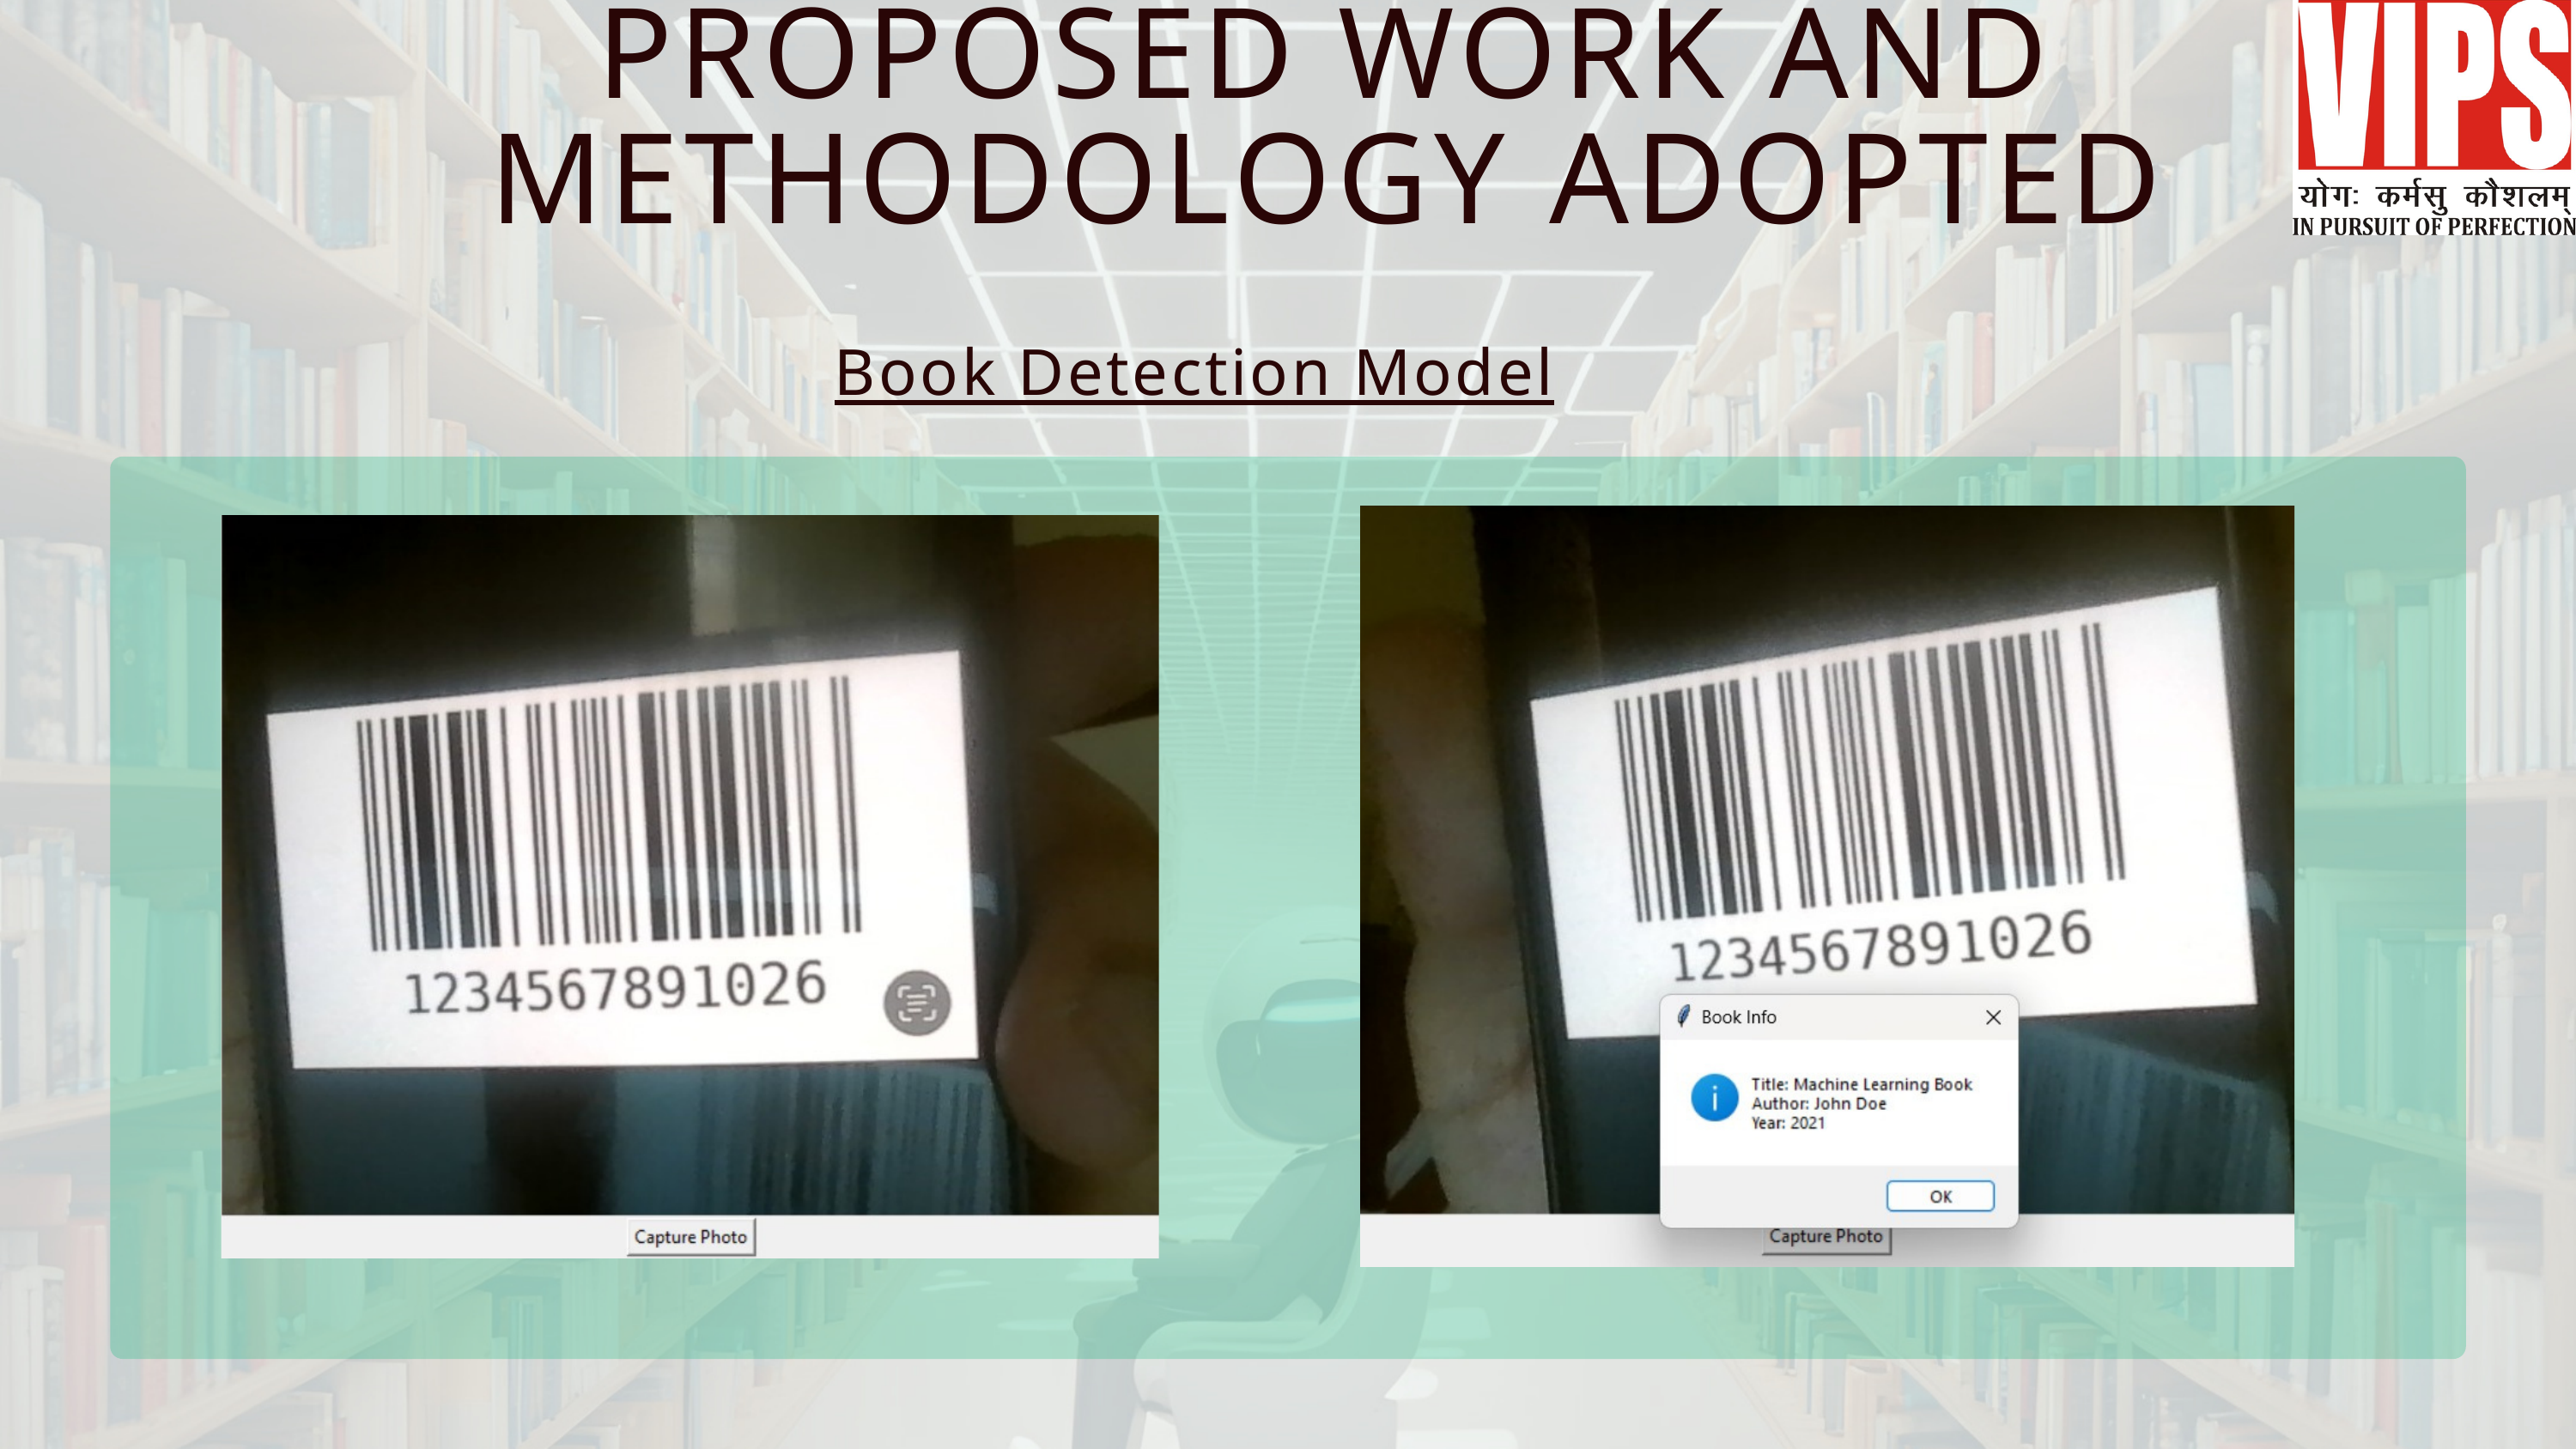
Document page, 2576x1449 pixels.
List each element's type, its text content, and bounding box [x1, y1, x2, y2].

text_box Book Detection Model [471, 331, 1917, 409]
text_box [110, 456, 2466, 1360]
text_box PROPOSED WORK AND METHODOLOGY ADOPTED [393, 0, 2260, 250]
text_box [0, 0, 2576, 1449]
text_box [2293, 0, 2576, 235]
